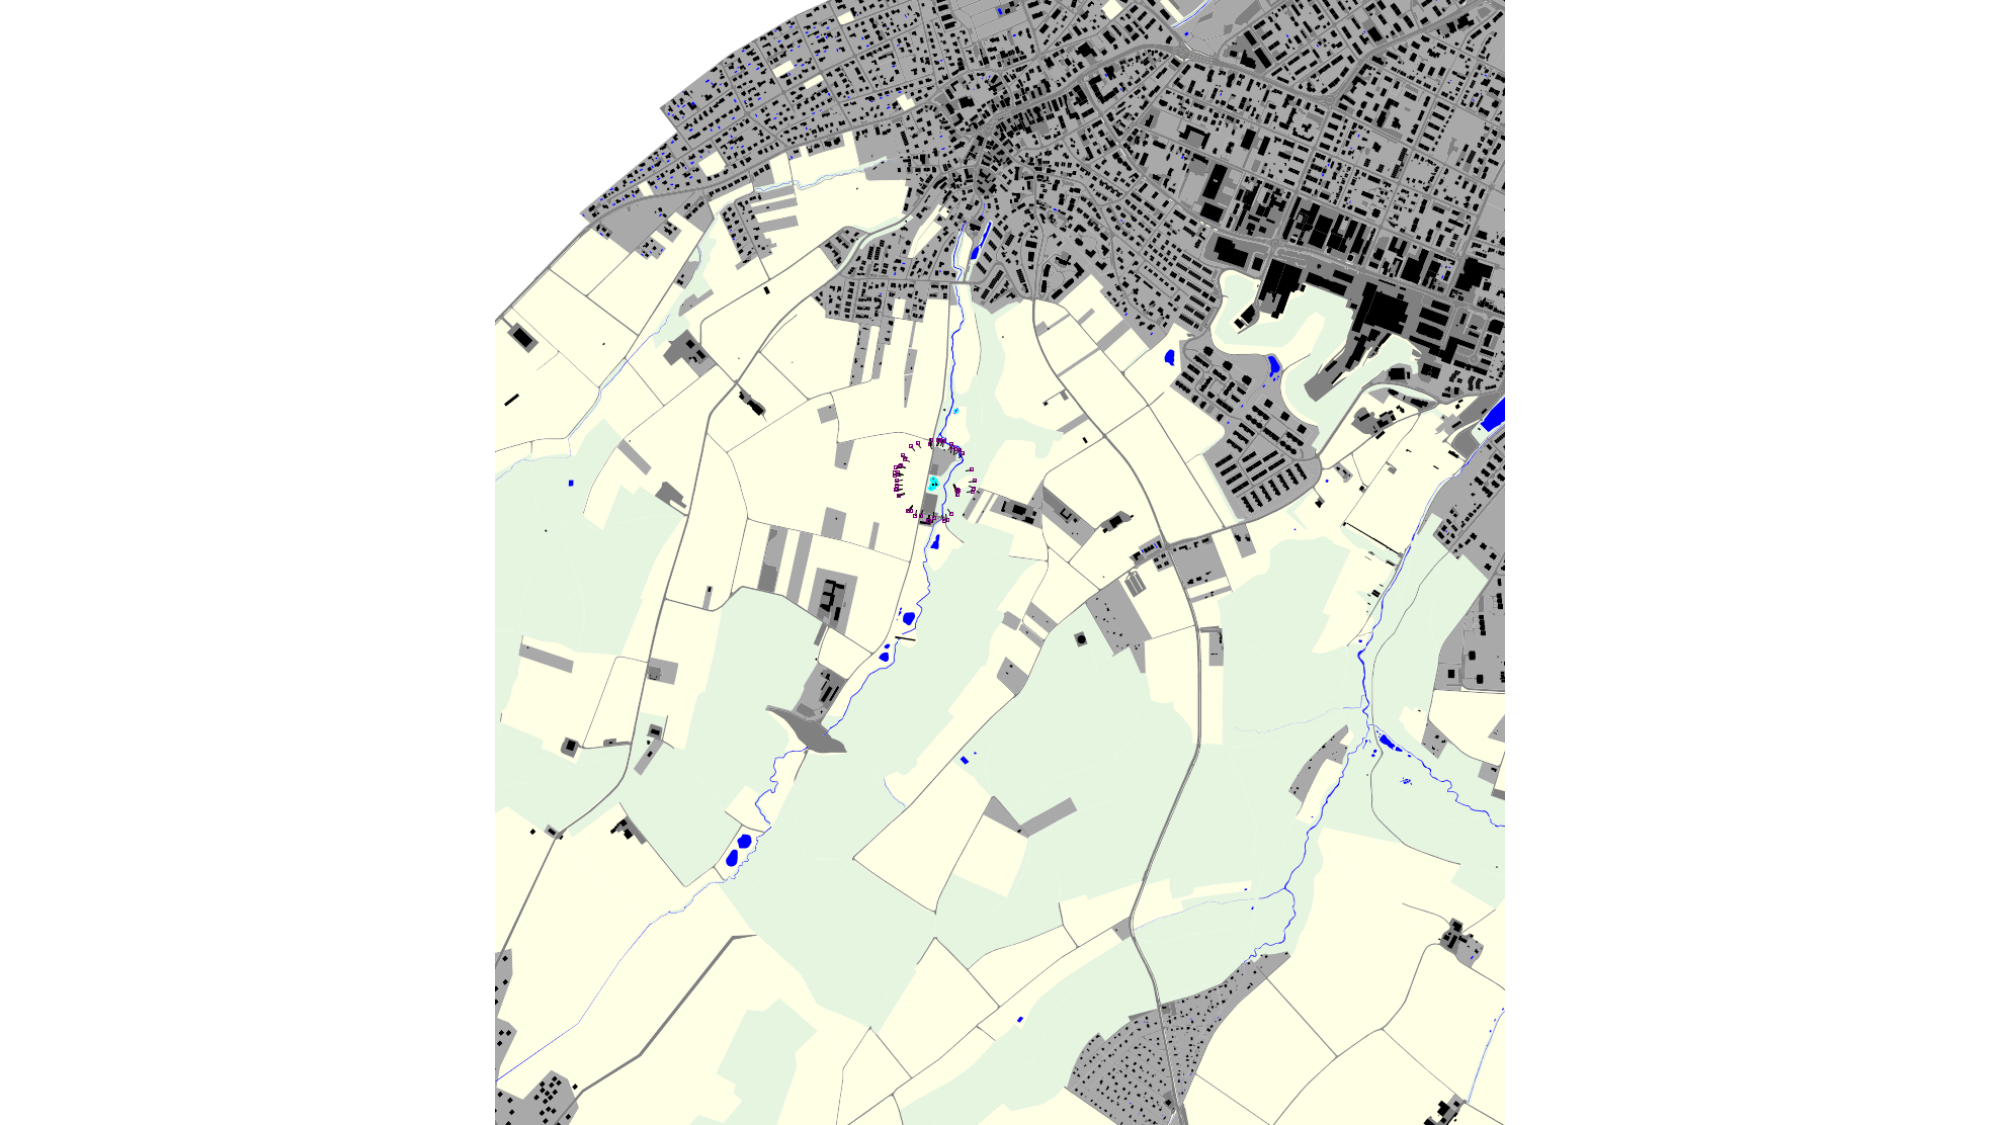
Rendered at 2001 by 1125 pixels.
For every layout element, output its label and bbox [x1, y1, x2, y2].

list [495, 0, 1505, 1125]
